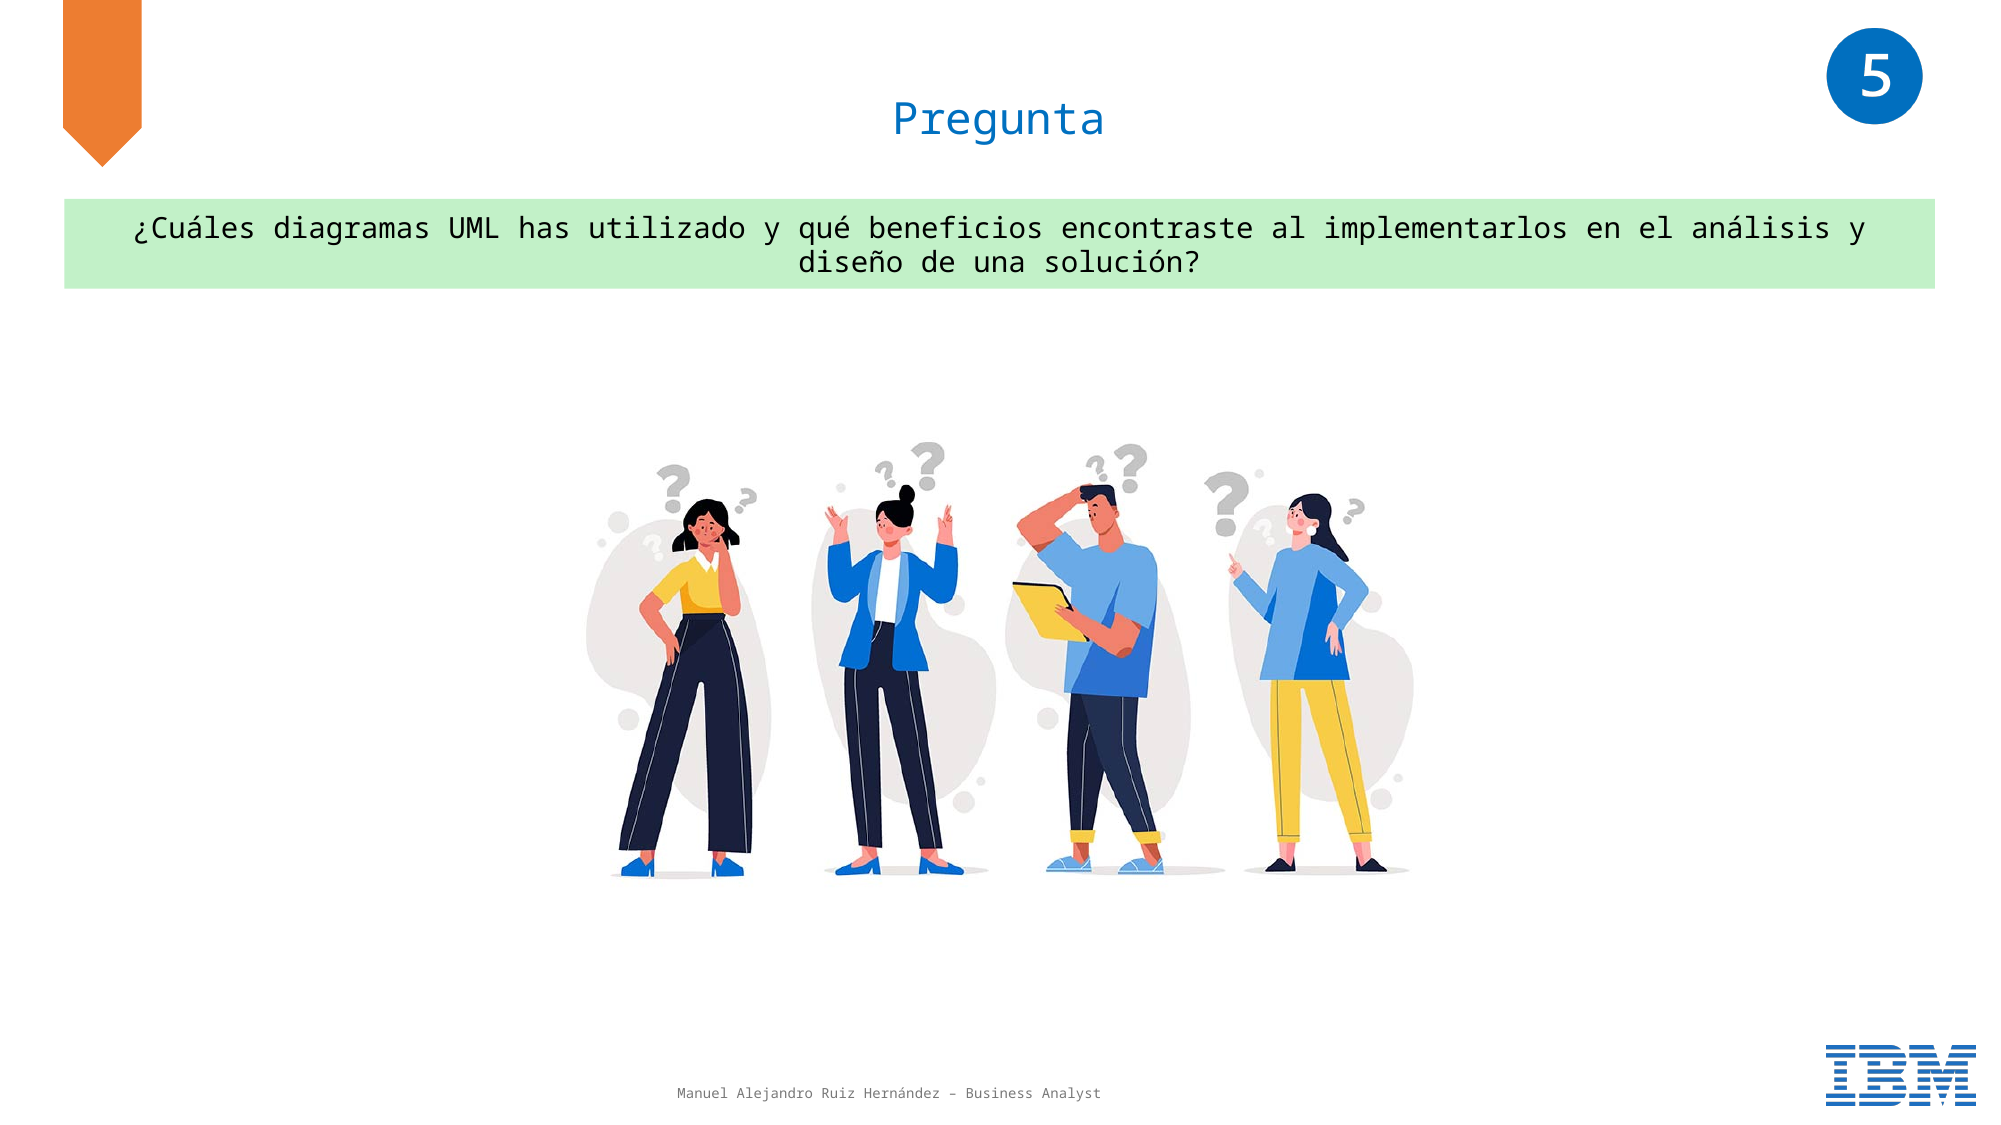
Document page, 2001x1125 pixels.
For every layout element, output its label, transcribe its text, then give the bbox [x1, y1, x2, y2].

picture [1813, 15, 1936, 138]
text_box [61, 0, 144, 170]
text_box ¿Cuáles diagramas UML has utilizado y qué beneficios encontraste al implementarlos en el análisis y diseño de una solución? [63, 198, 1936, 290]
footer Manuel Alejandro Ruiz Hernández – Business Analyst [662, 1063, 1338, 1124]
text_box Pregunta [362, 80, 1637, 154]
picture [1826, 1045, 1977, 1107]
picture [552, 399, 1448, 927]
